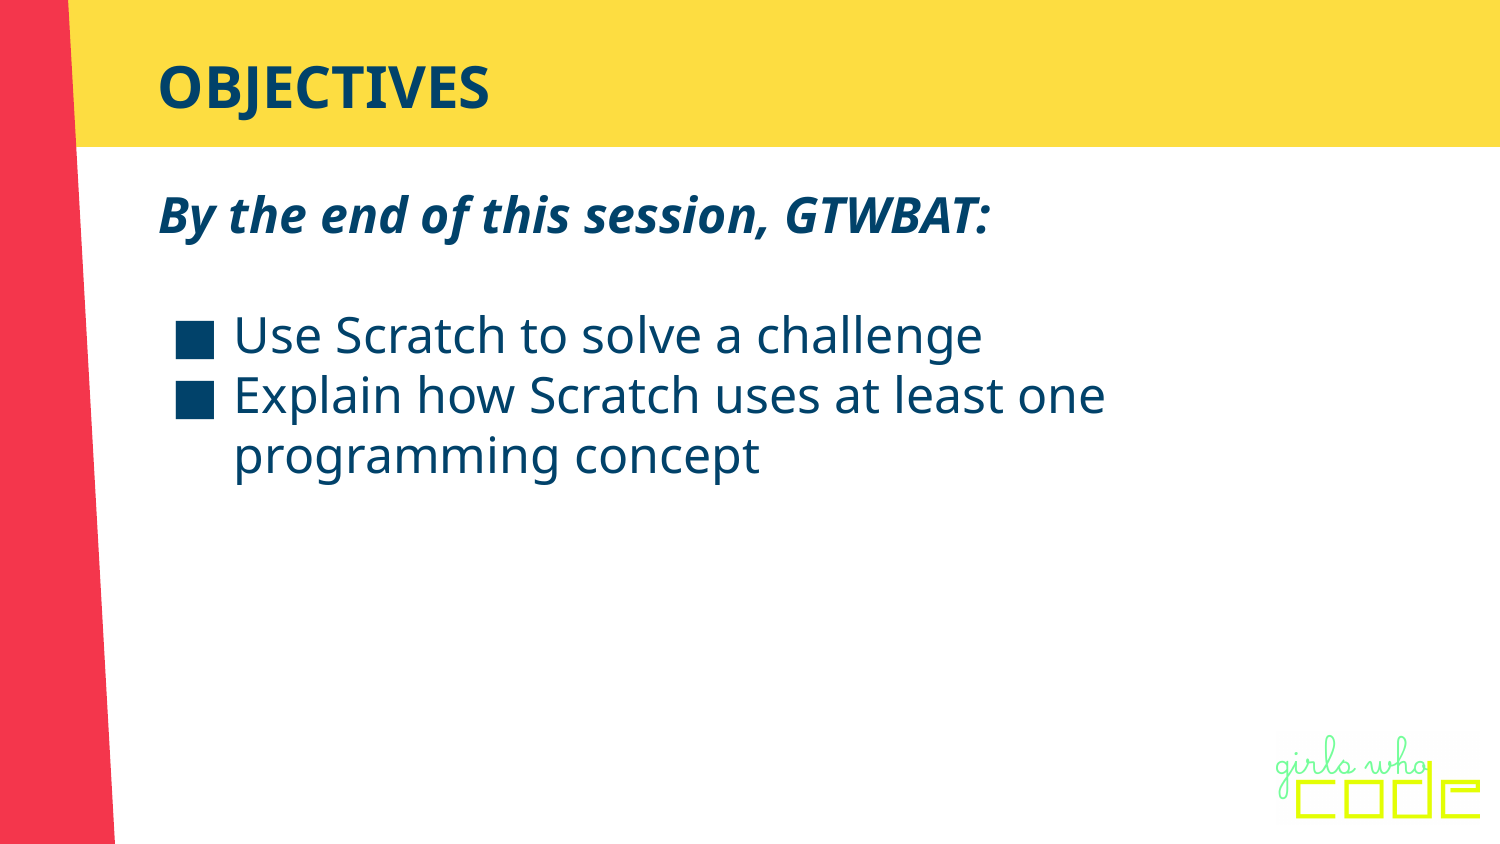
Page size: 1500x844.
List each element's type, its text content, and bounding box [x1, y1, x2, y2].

list By the end of this session, GTWBAT: Use Scratch to solve a challenge Explain how Scratch uses at least one programming concept [144, 168, 1451, 729]
picture [1276, 731, 1480, 825]
title OBJECTIVES [142, 35, 1449, 130]
